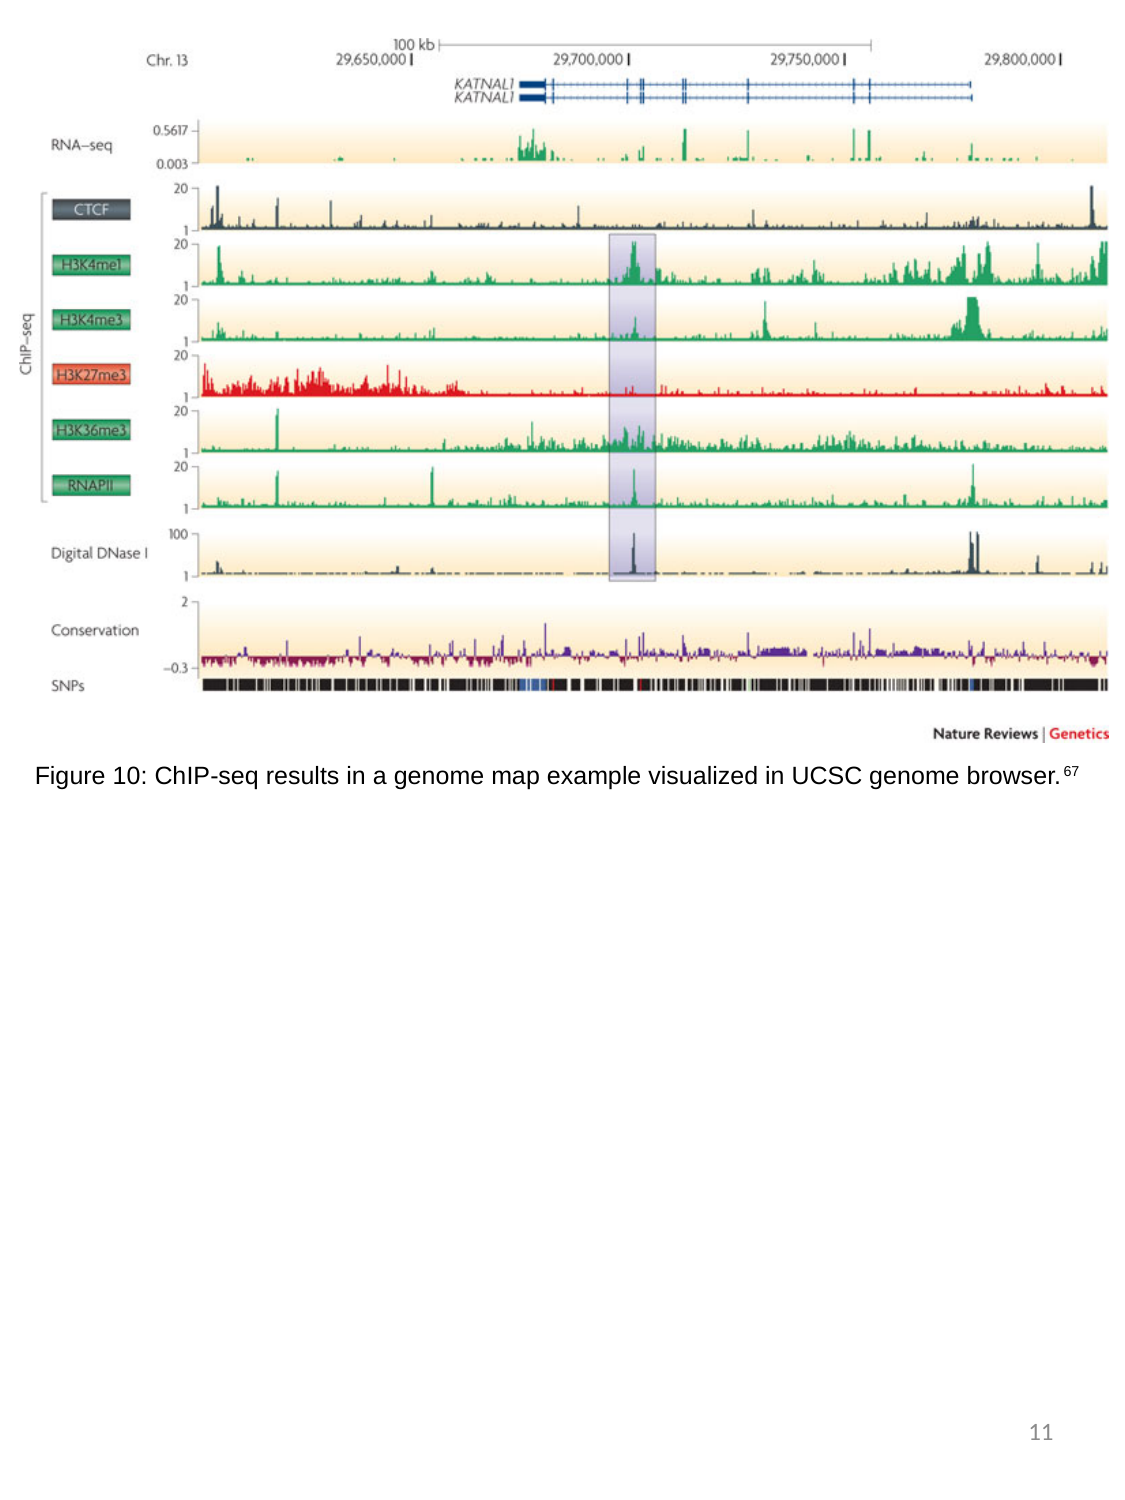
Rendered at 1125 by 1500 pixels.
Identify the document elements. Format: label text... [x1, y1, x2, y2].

picture [19, 38, 1110, 743]
text_box Figure 10: ChIP-seq results in a genome map example visualized in UCSC genome browser.67 [19, 752, 1109, 797]
slide_number 26 [806, 1390, 1069, 1471]
